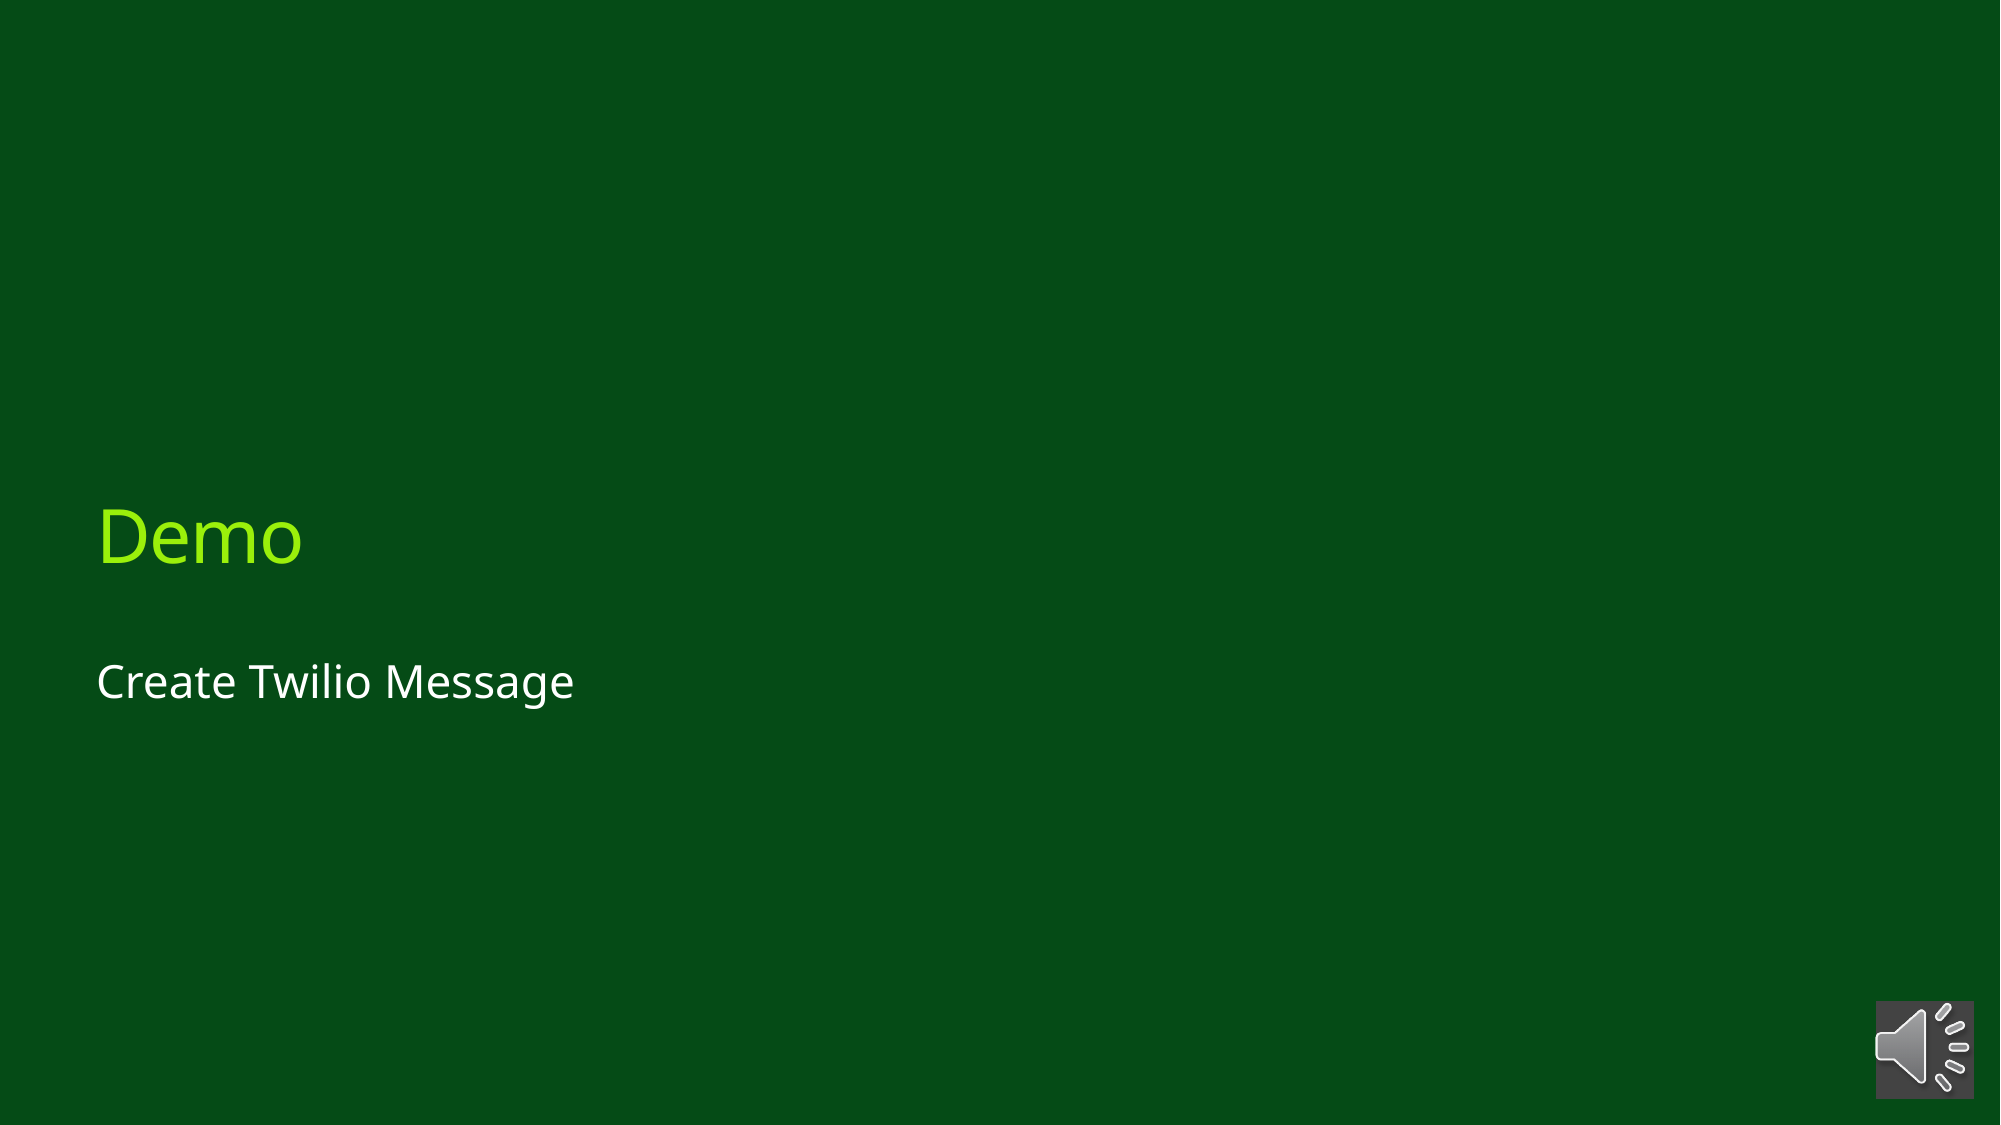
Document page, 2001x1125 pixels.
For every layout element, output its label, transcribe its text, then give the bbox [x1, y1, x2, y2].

list Create Twilio Message [96, 652, 1596, 708]
picture [1874, 999, 1976, 1101]
title Demo [96, 497, 1596, 580]
